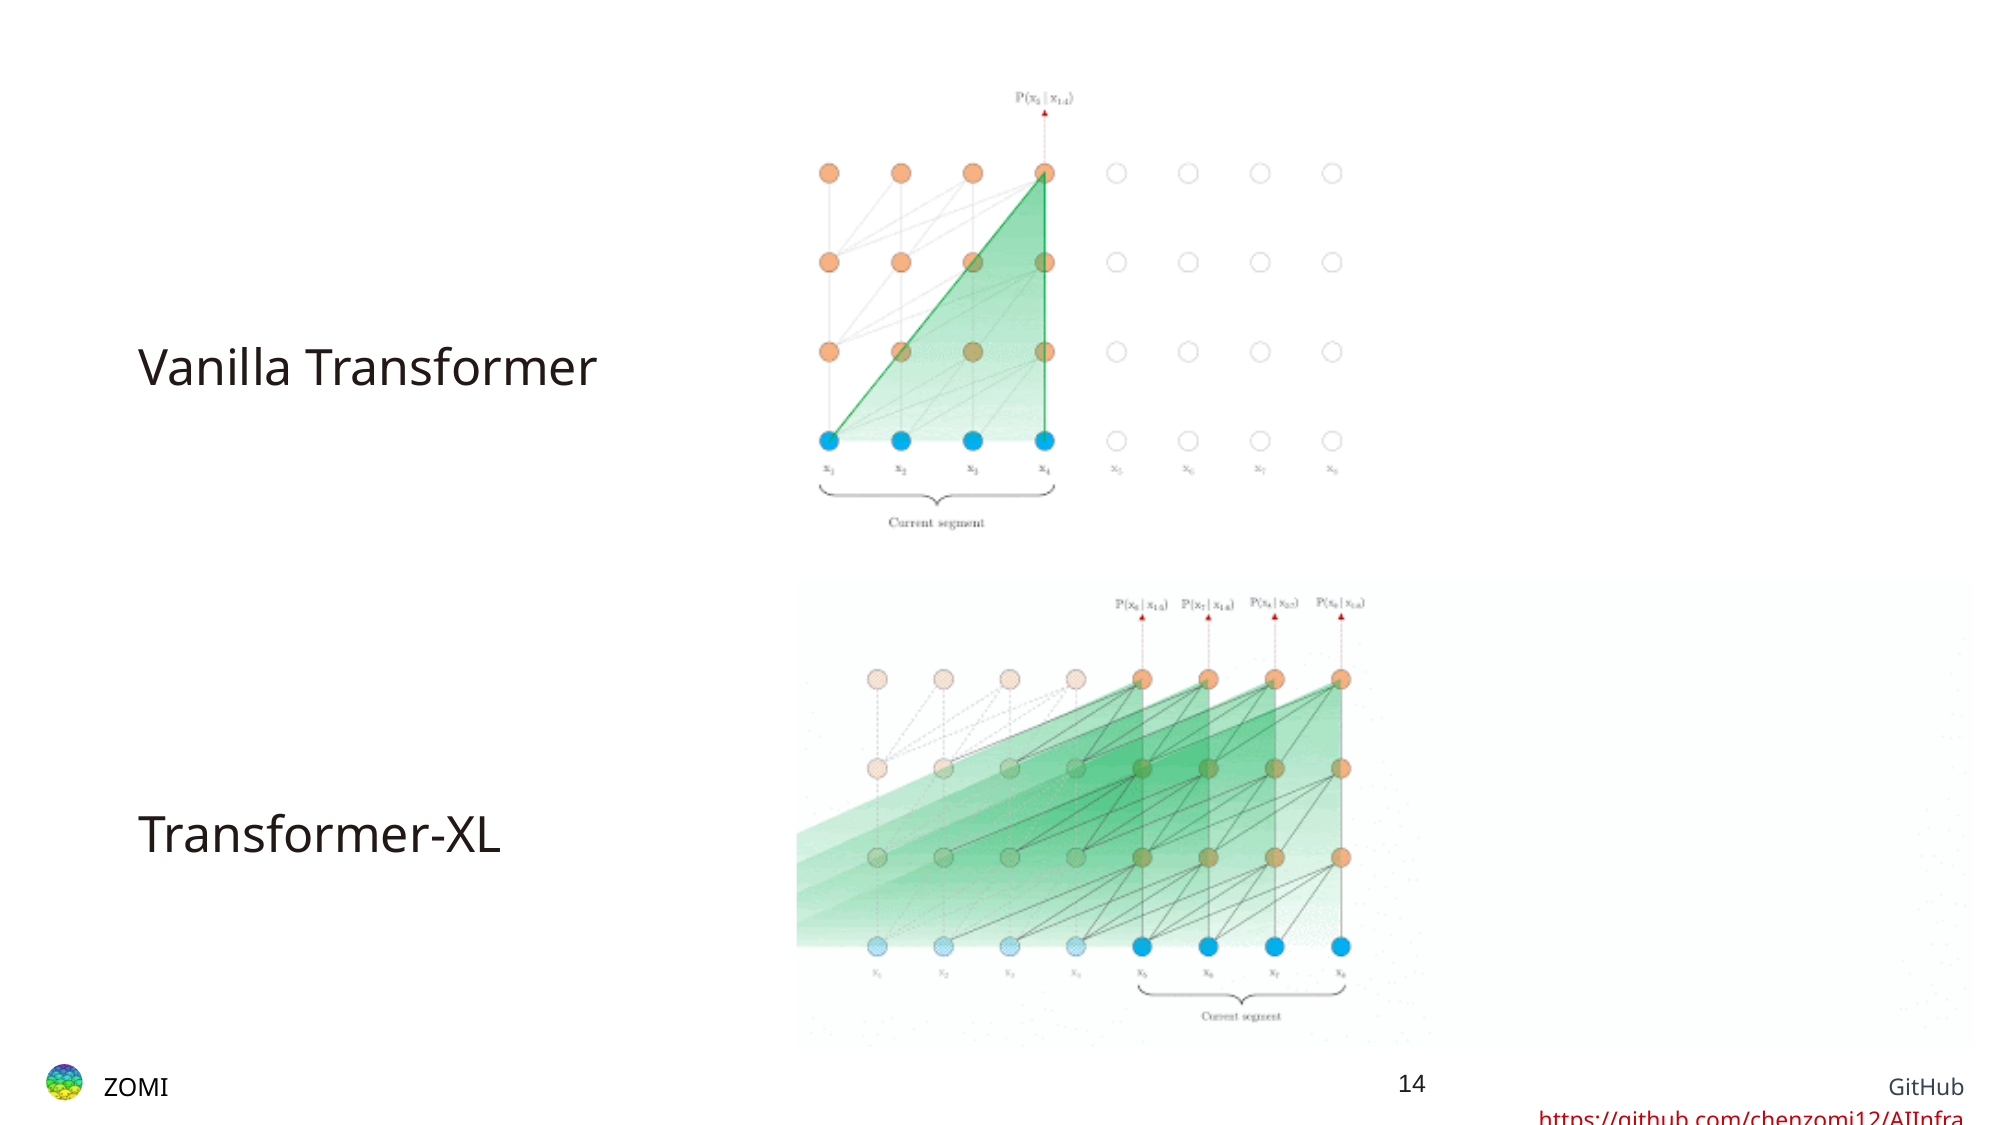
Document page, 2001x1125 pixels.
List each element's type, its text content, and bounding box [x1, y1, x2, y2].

picture [796, 580, 1974, 1047]
picture [47, 1065, 82, 1100]
text_box Transformer-XL [123, 795, 731, 870]
text_box Vanilla Transformer [123, 327, 731, 403]
picture [786, 79, 1670, 547]
